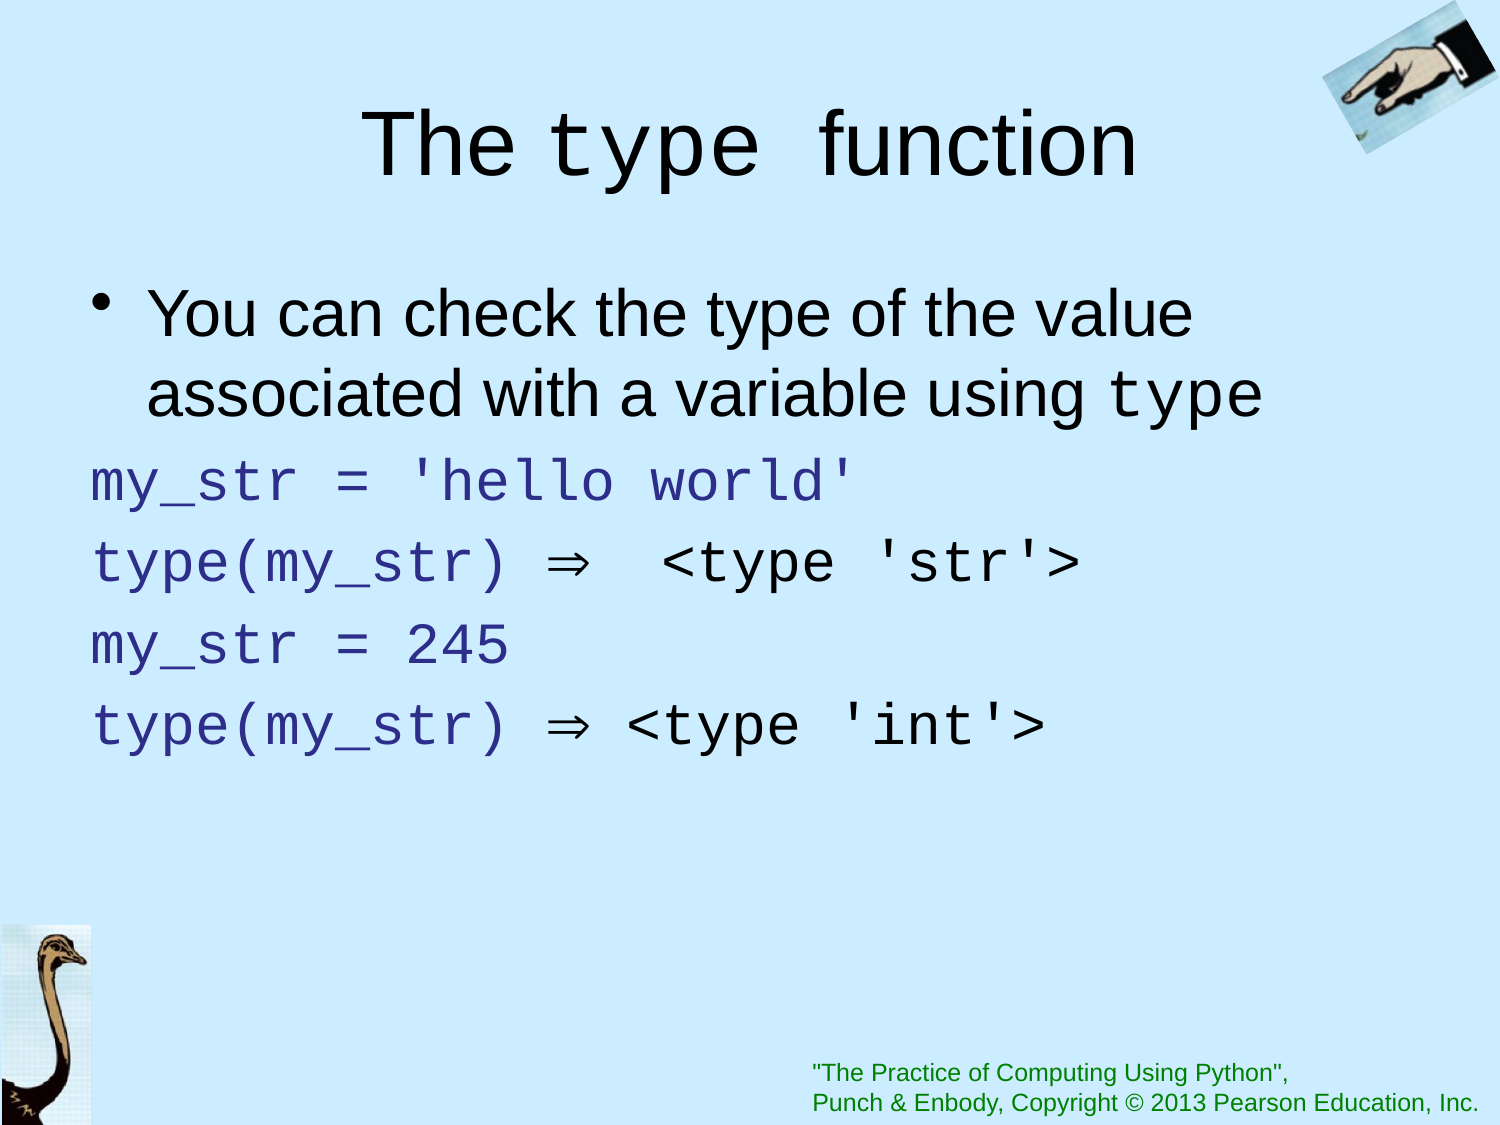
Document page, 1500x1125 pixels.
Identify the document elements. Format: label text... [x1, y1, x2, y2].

list You can check the type of the value associated with a variable using type my_str = 'hello world' type(my_str)  <type 'str'> my_str = 245 type(my_str)  <type 'int'> [75, 262, 1425, 1005]
title The type function [75, 45, 1425, 233]
picture [2, 924, 92, 1125]
picture [1378, 0, 1499, 120]
